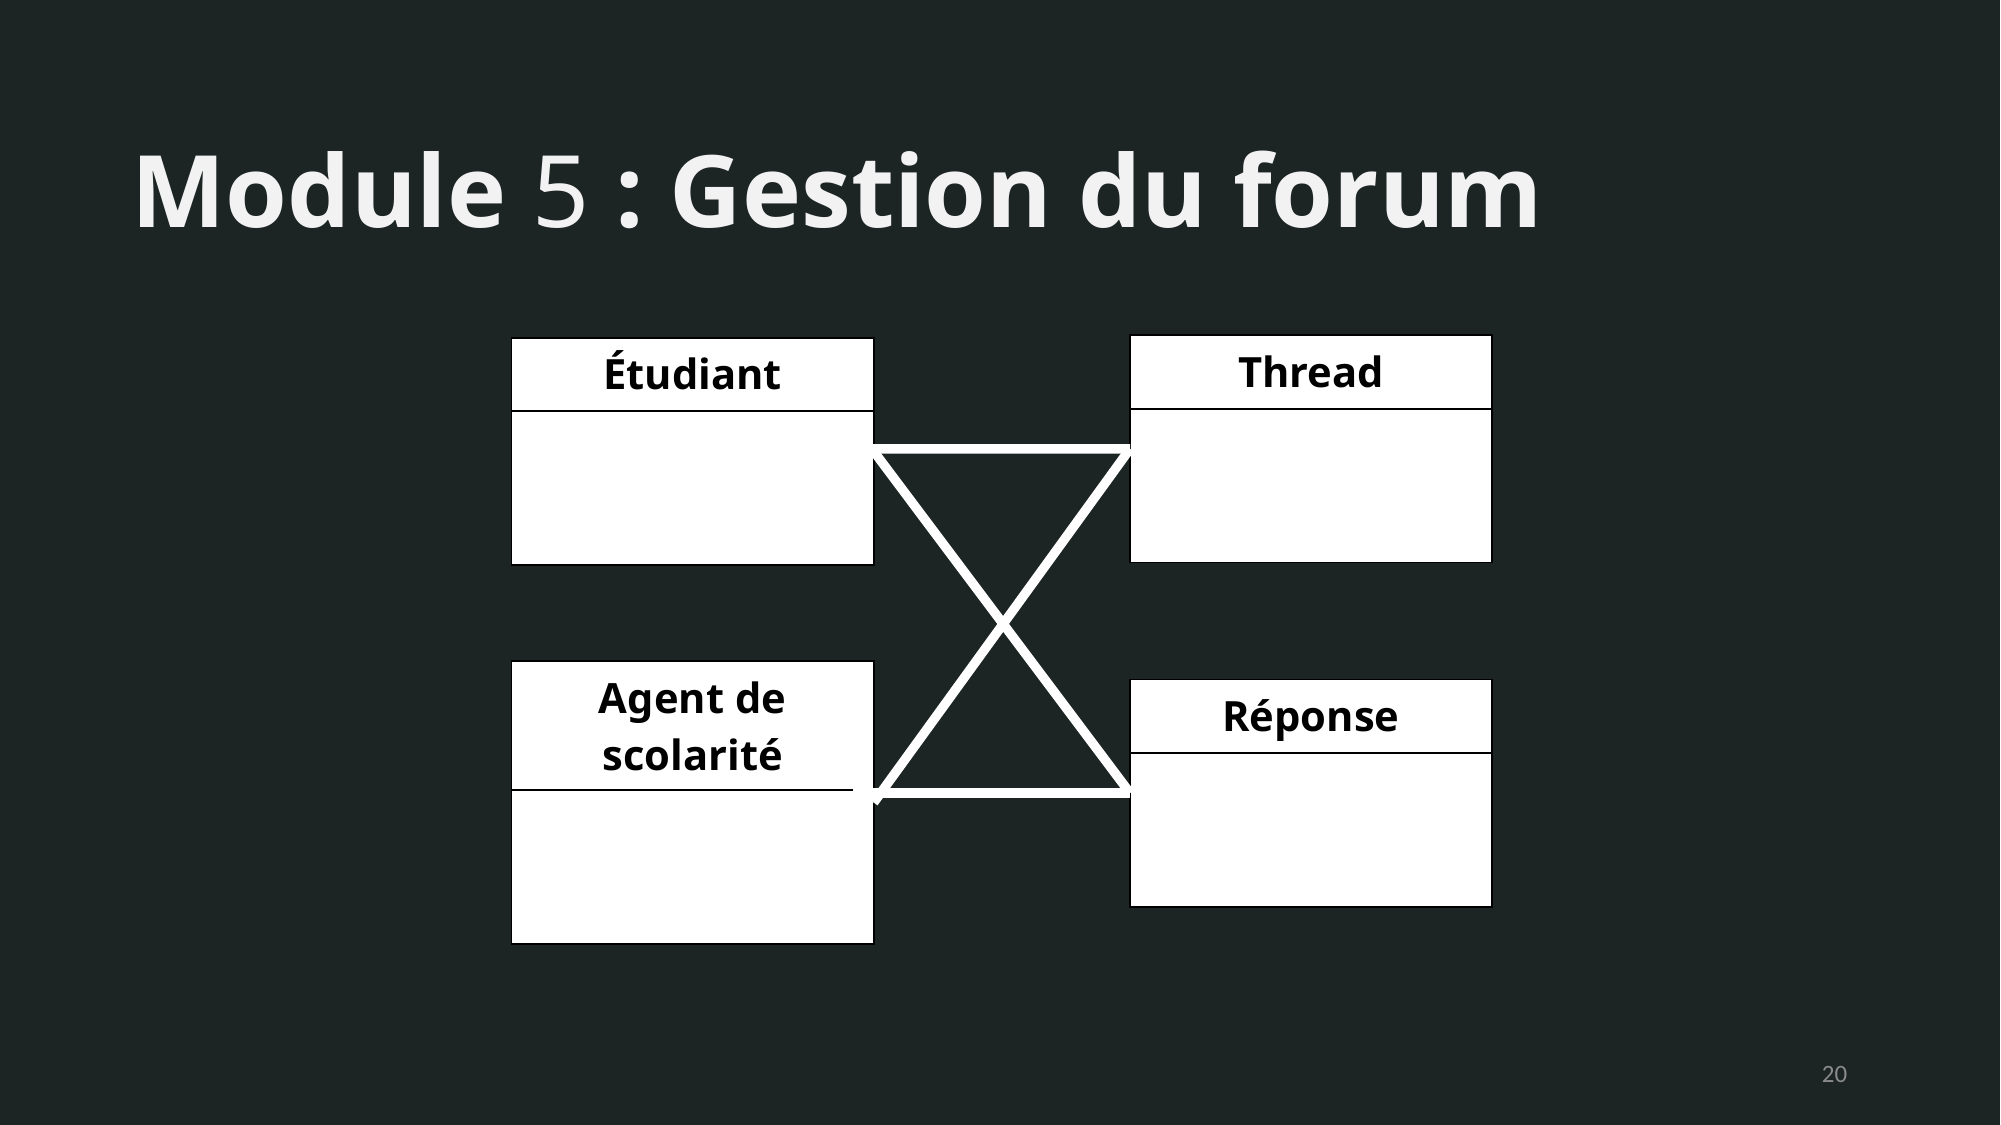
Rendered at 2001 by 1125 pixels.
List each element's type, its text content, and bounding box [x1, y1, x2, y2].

table_header Thread [1131, 336, 1491, 408]
table_cell [1131, 410, 1491, 562]
table_header Réponse [1131, 680, 1491, 752]
table_header Agent de scolarité [512, 662, 873, 789]
table_header Étudiant [512, 339, 873, 410]
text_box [873, 451, 1130, 794]
title Module 5 : Gestion du forum [116, 69, 1751, 321]
table_cell [512, 412, 873, 564]
slide_number 20 [1412, 1042, 1863, 1103]
table_cell [1131, 754, 1491, 906]
table_cell [512, 791, 873, 943]
